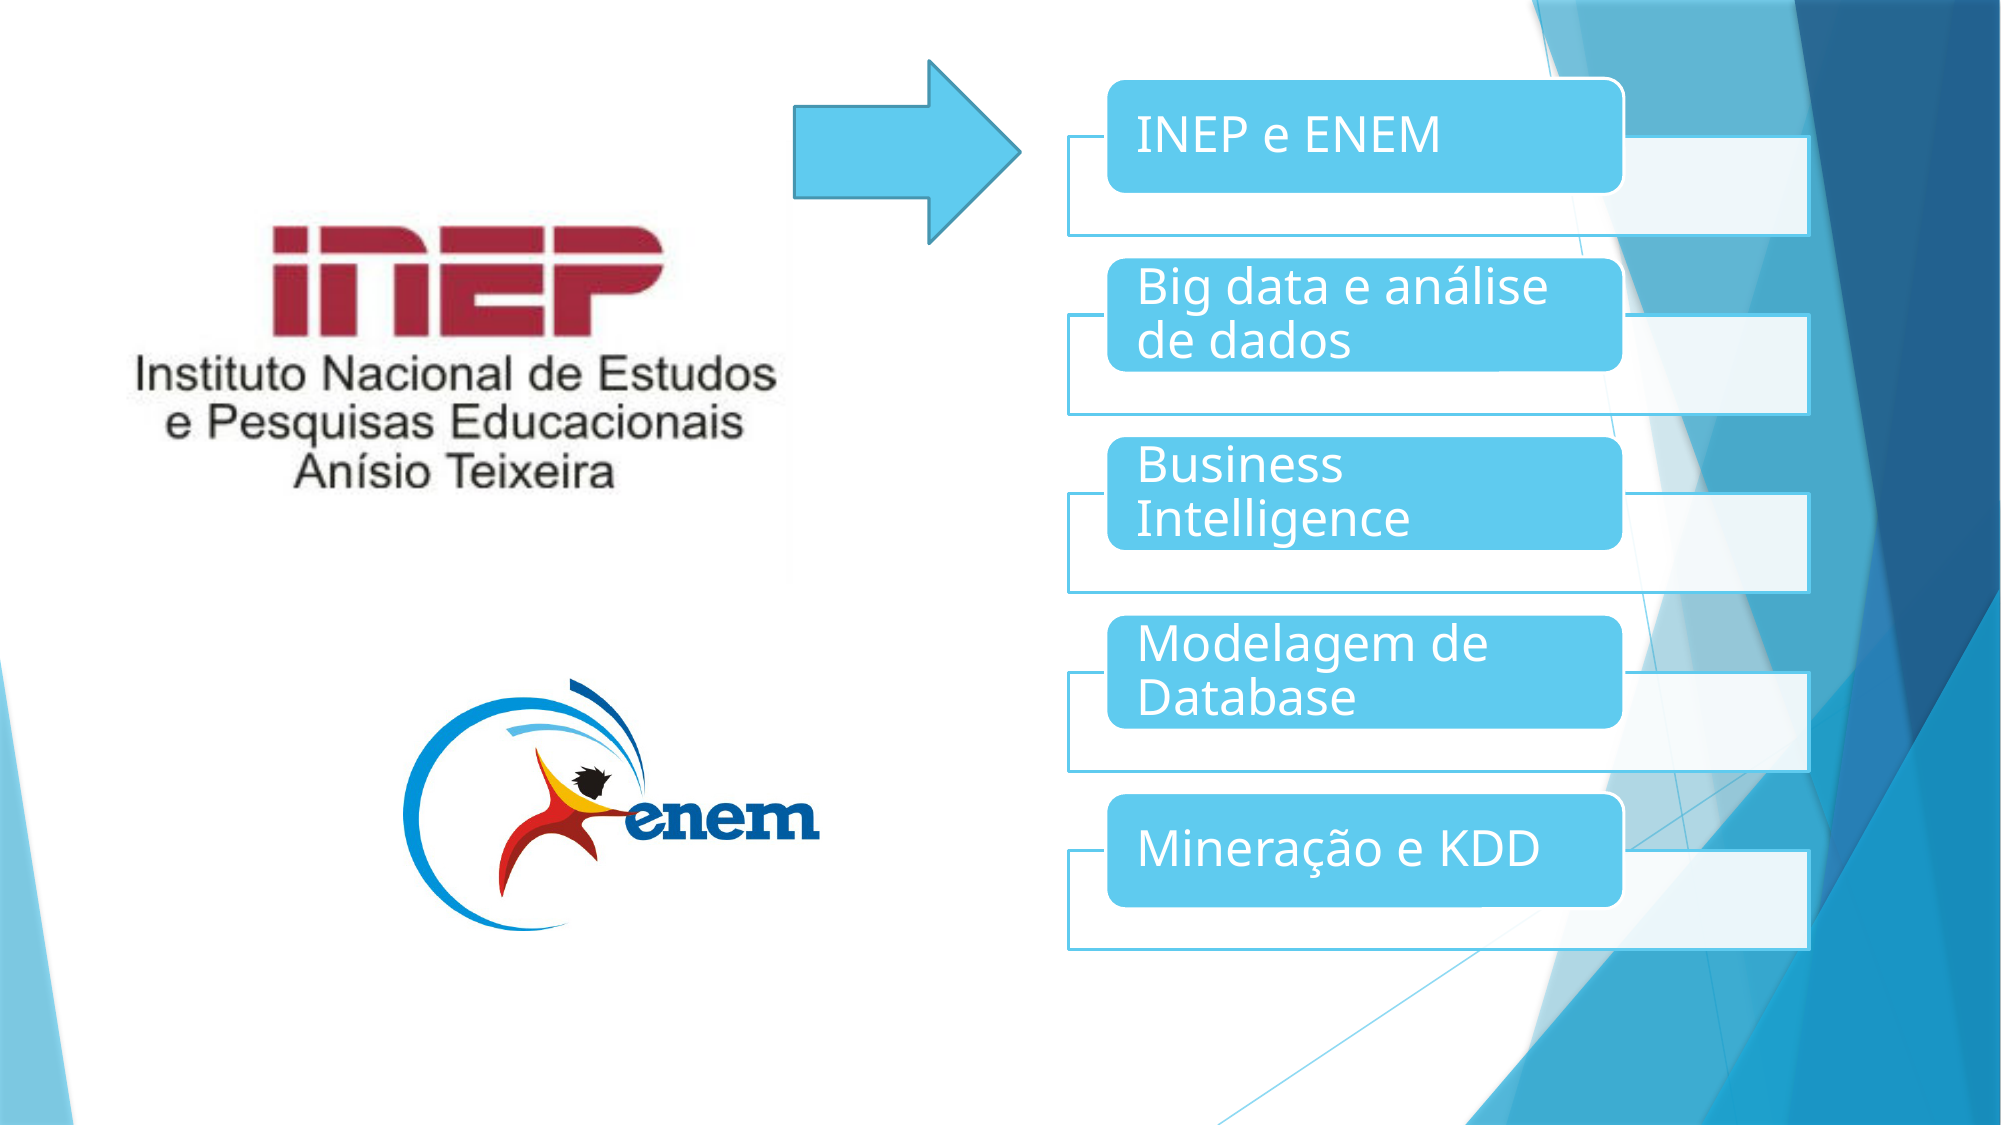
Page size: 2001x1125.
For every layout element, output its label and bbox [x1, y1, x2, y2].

picture [108, 140, 795, 585]
text_box [792, 59, 1022, 246]
list [1068, 60, 1810, 969]
picture [335, 612, 887, 997]
